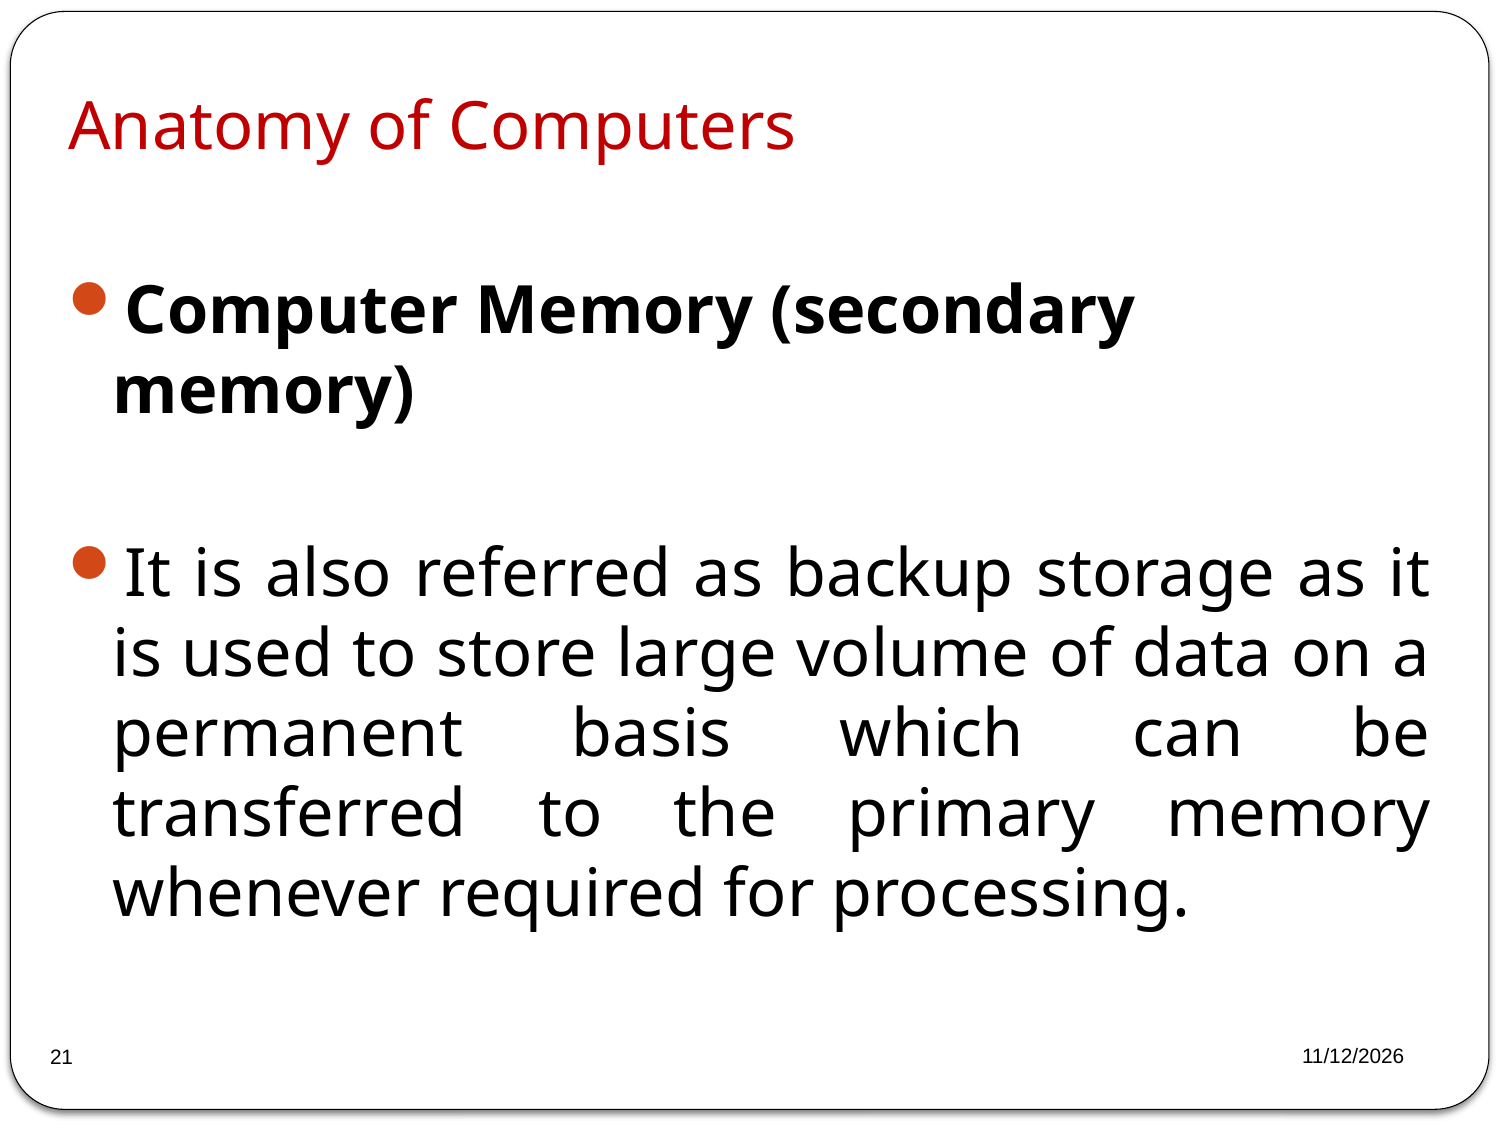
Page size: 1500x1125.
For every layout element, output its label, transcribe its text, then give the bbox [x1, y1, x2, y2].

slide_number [1012, 1015, 1419, 1094]
slide_number 21 [23, 1018, 99, 1094]
list Anatomy of Computers Computer Memory (secondary memory) It is also referred as backup storage as it is used to store large volume of data on a permanent basis which can be transferred to the primary memory whenever required for processing. [52, 74, 1448, 1059]
